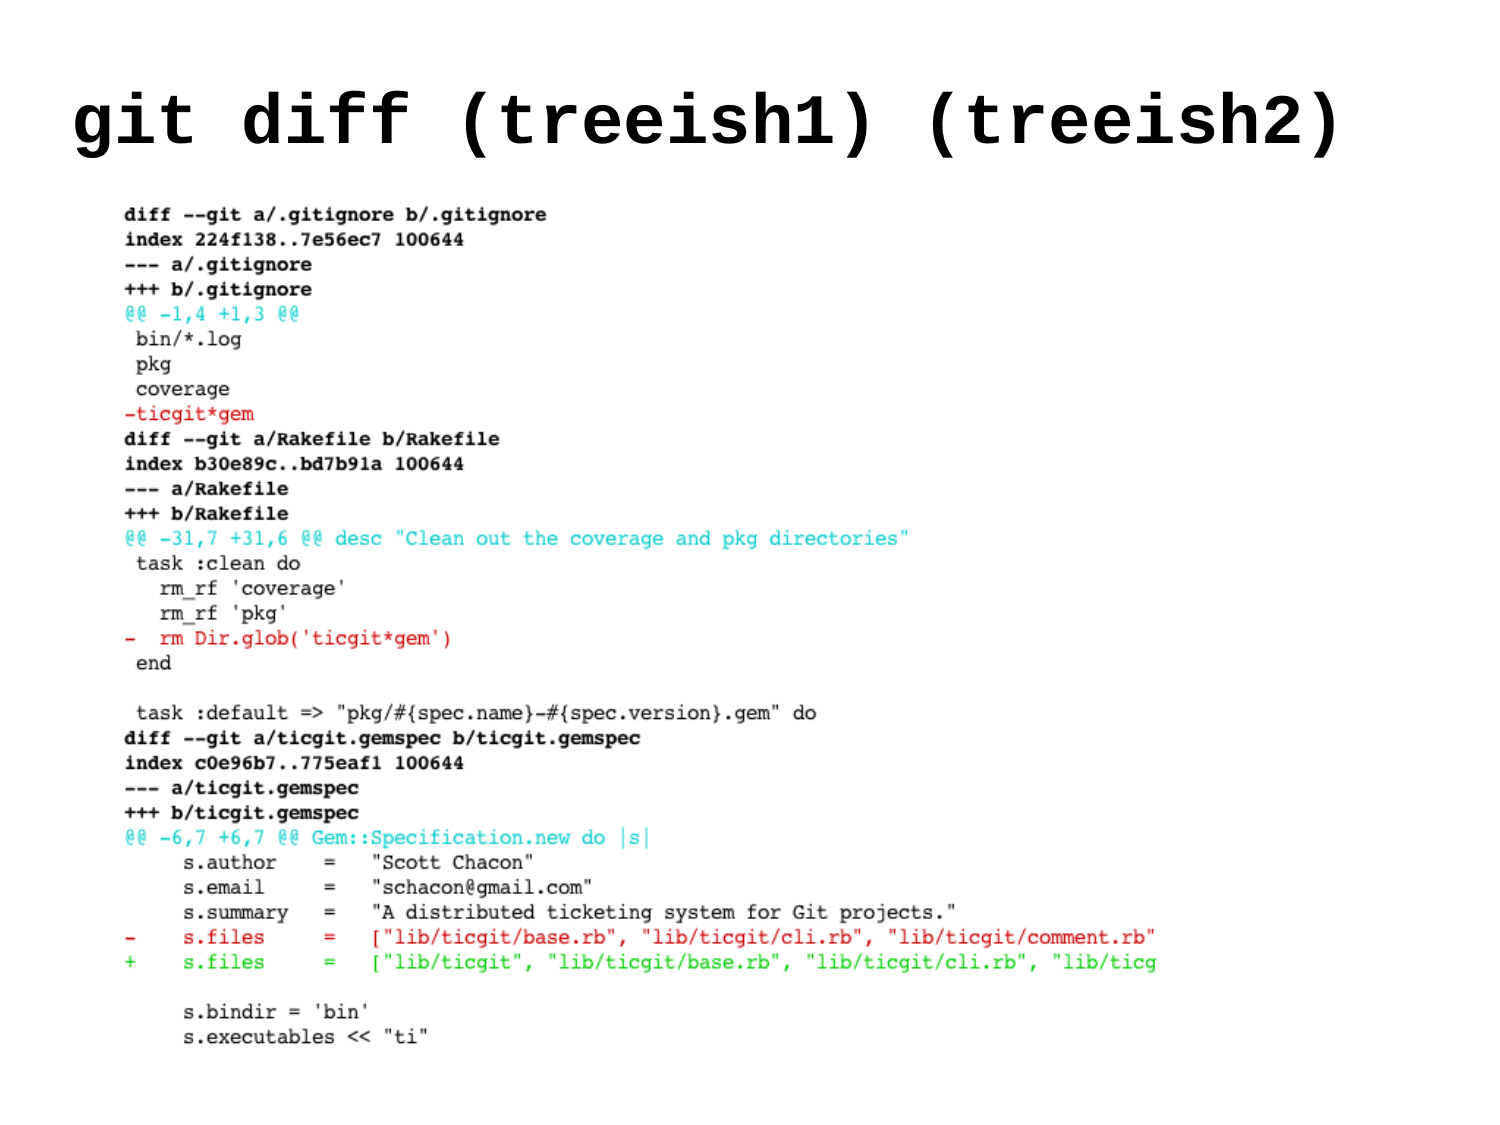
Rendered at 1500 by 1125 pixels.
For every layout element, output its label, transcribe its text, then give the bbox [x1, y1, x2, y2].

text_box git diff (treeish1) (treeish2) [71, 66, 1429, 164]
picture [116, 198, 1158, 1067]
